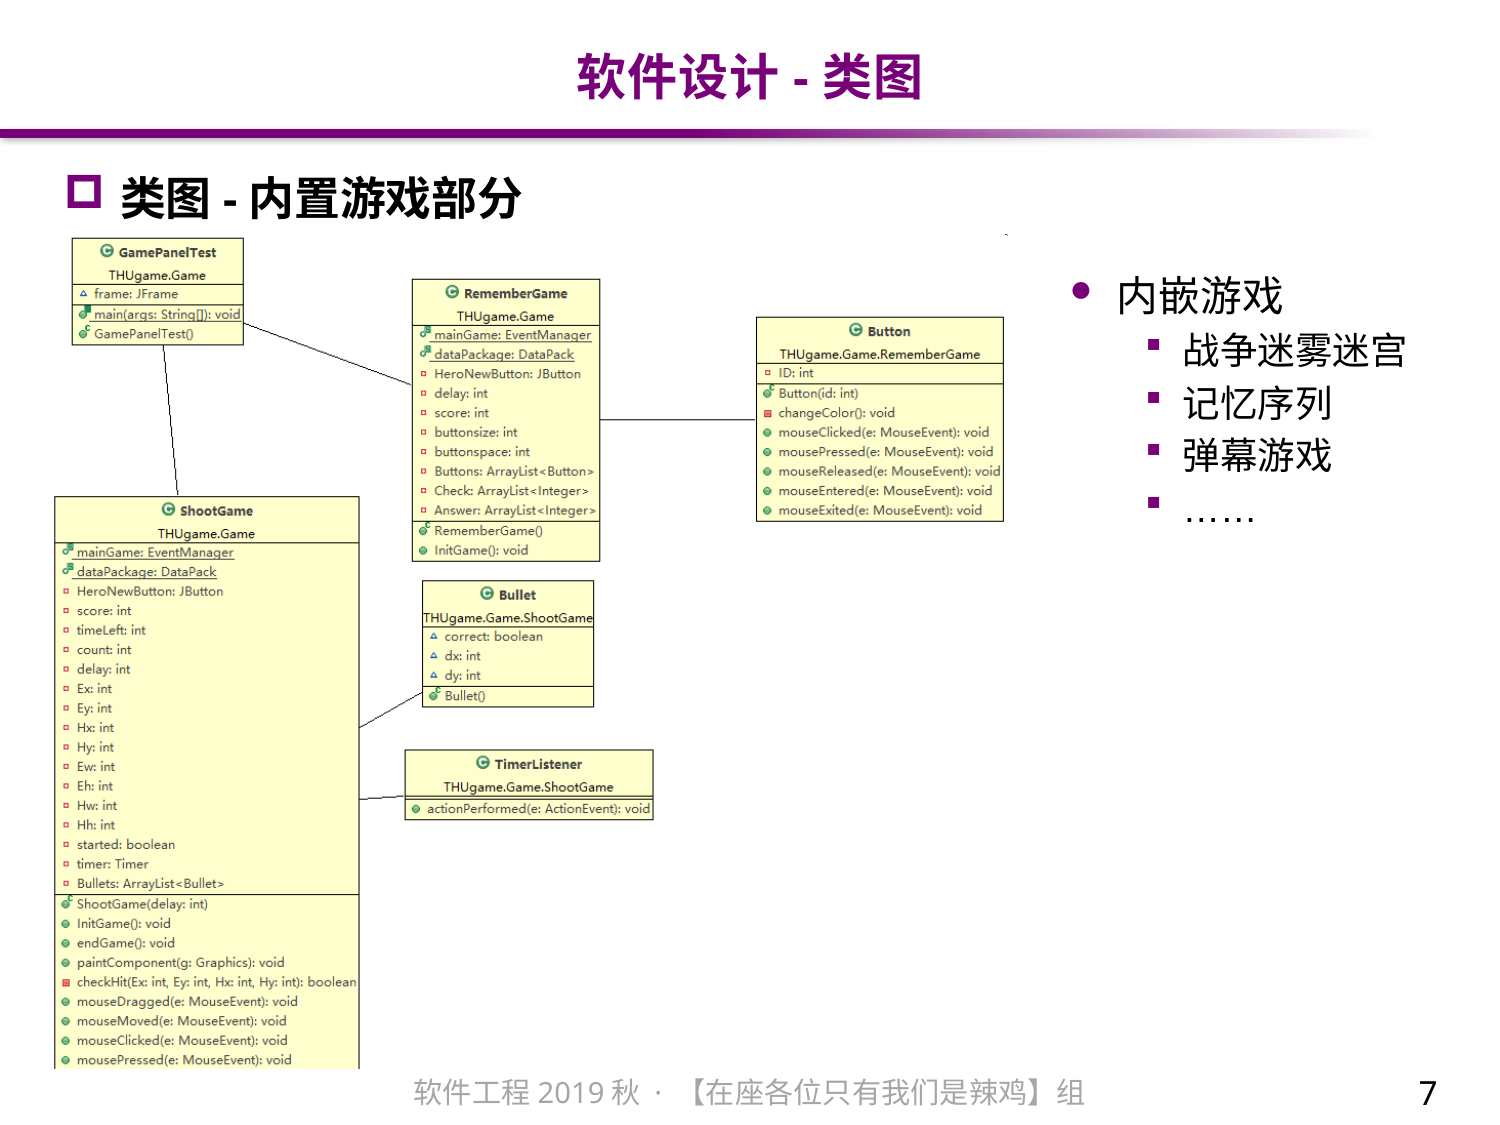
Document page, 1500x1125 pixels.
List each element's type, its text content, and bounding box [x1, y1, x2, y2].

text_box 内嵌游戏 战争迷雾迷宫 记忆序列 弹幕游戏 …… [1012, 262, 1478, 638]
slide_number 7 [1403, 1065, 1500, 1125]
picture [0, 234, 1008, 1069]
list 类图-内置游戏部分 [49, 162, 1399, 235]
title 软件设计-类图 [75, 37, 1425, 118]
